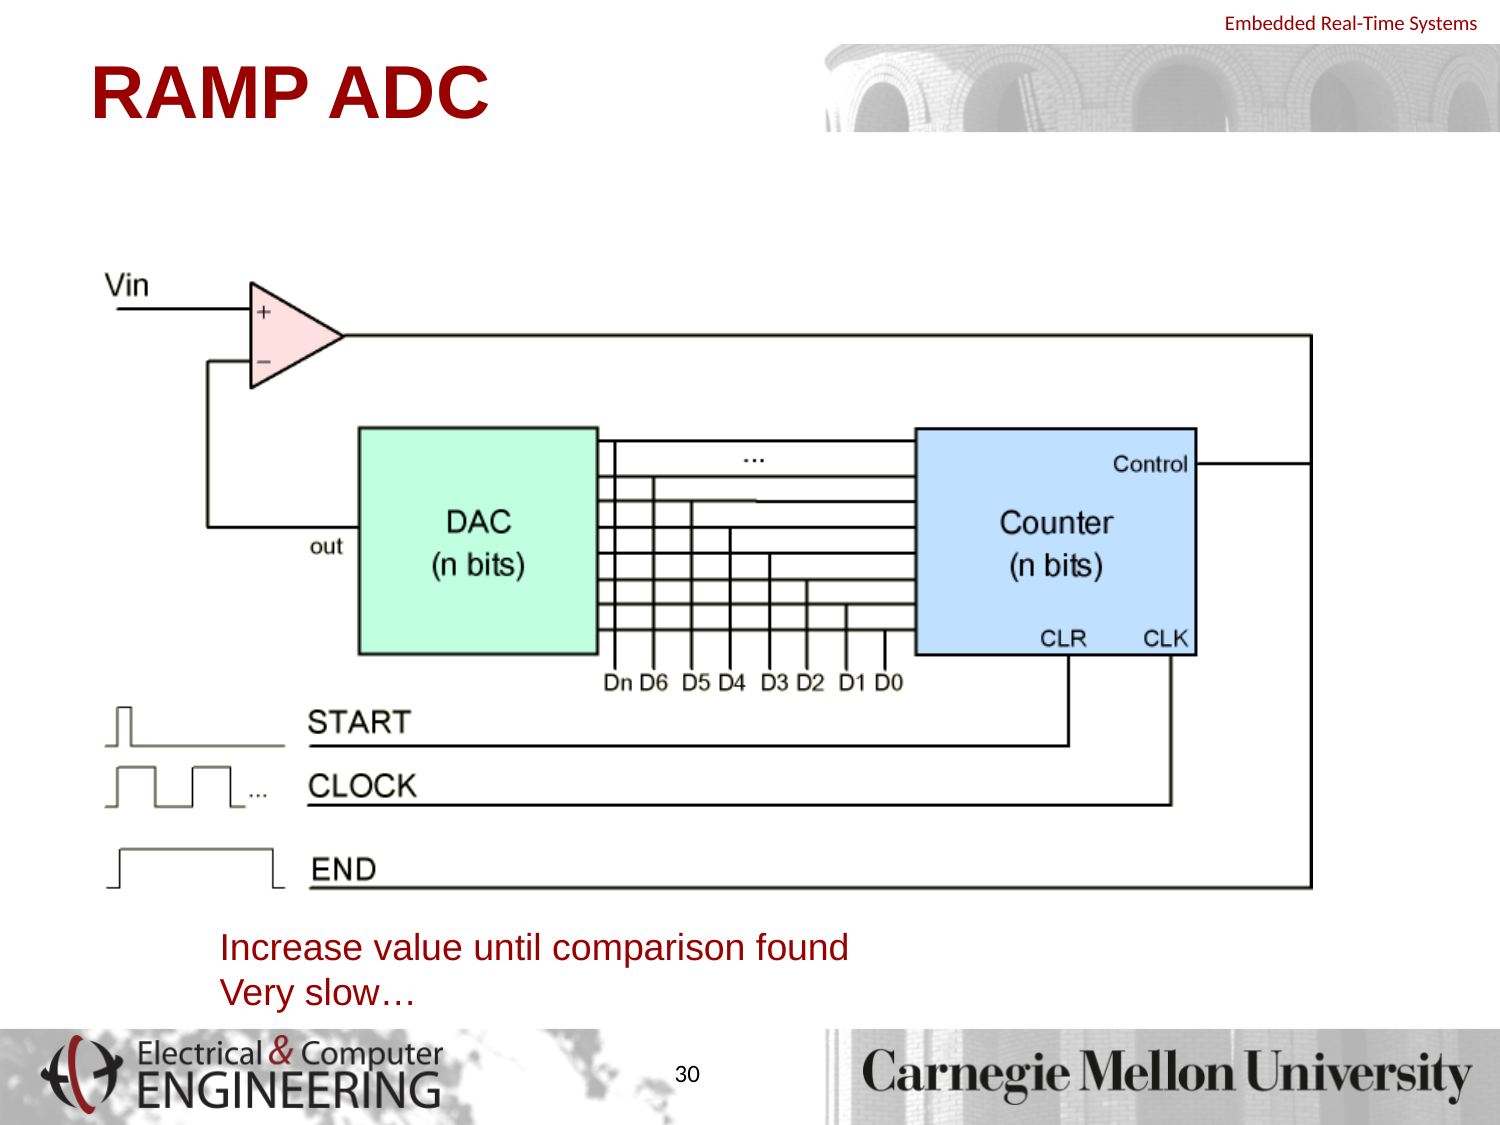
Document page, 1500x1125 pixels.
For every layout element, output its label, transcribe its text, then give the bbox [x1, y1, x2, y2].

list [95, 262, 1341, 899]
picture [0, 1028, 1500, 1125]
text_box Increase value until comparison found Very slow… [204, 915, 986, 1021]
title RAMP ADC [75, 45, 1425, 133]
text_box 30 [364, 1049, 715, 1110]
picture [664, 43, 1500, 133]
